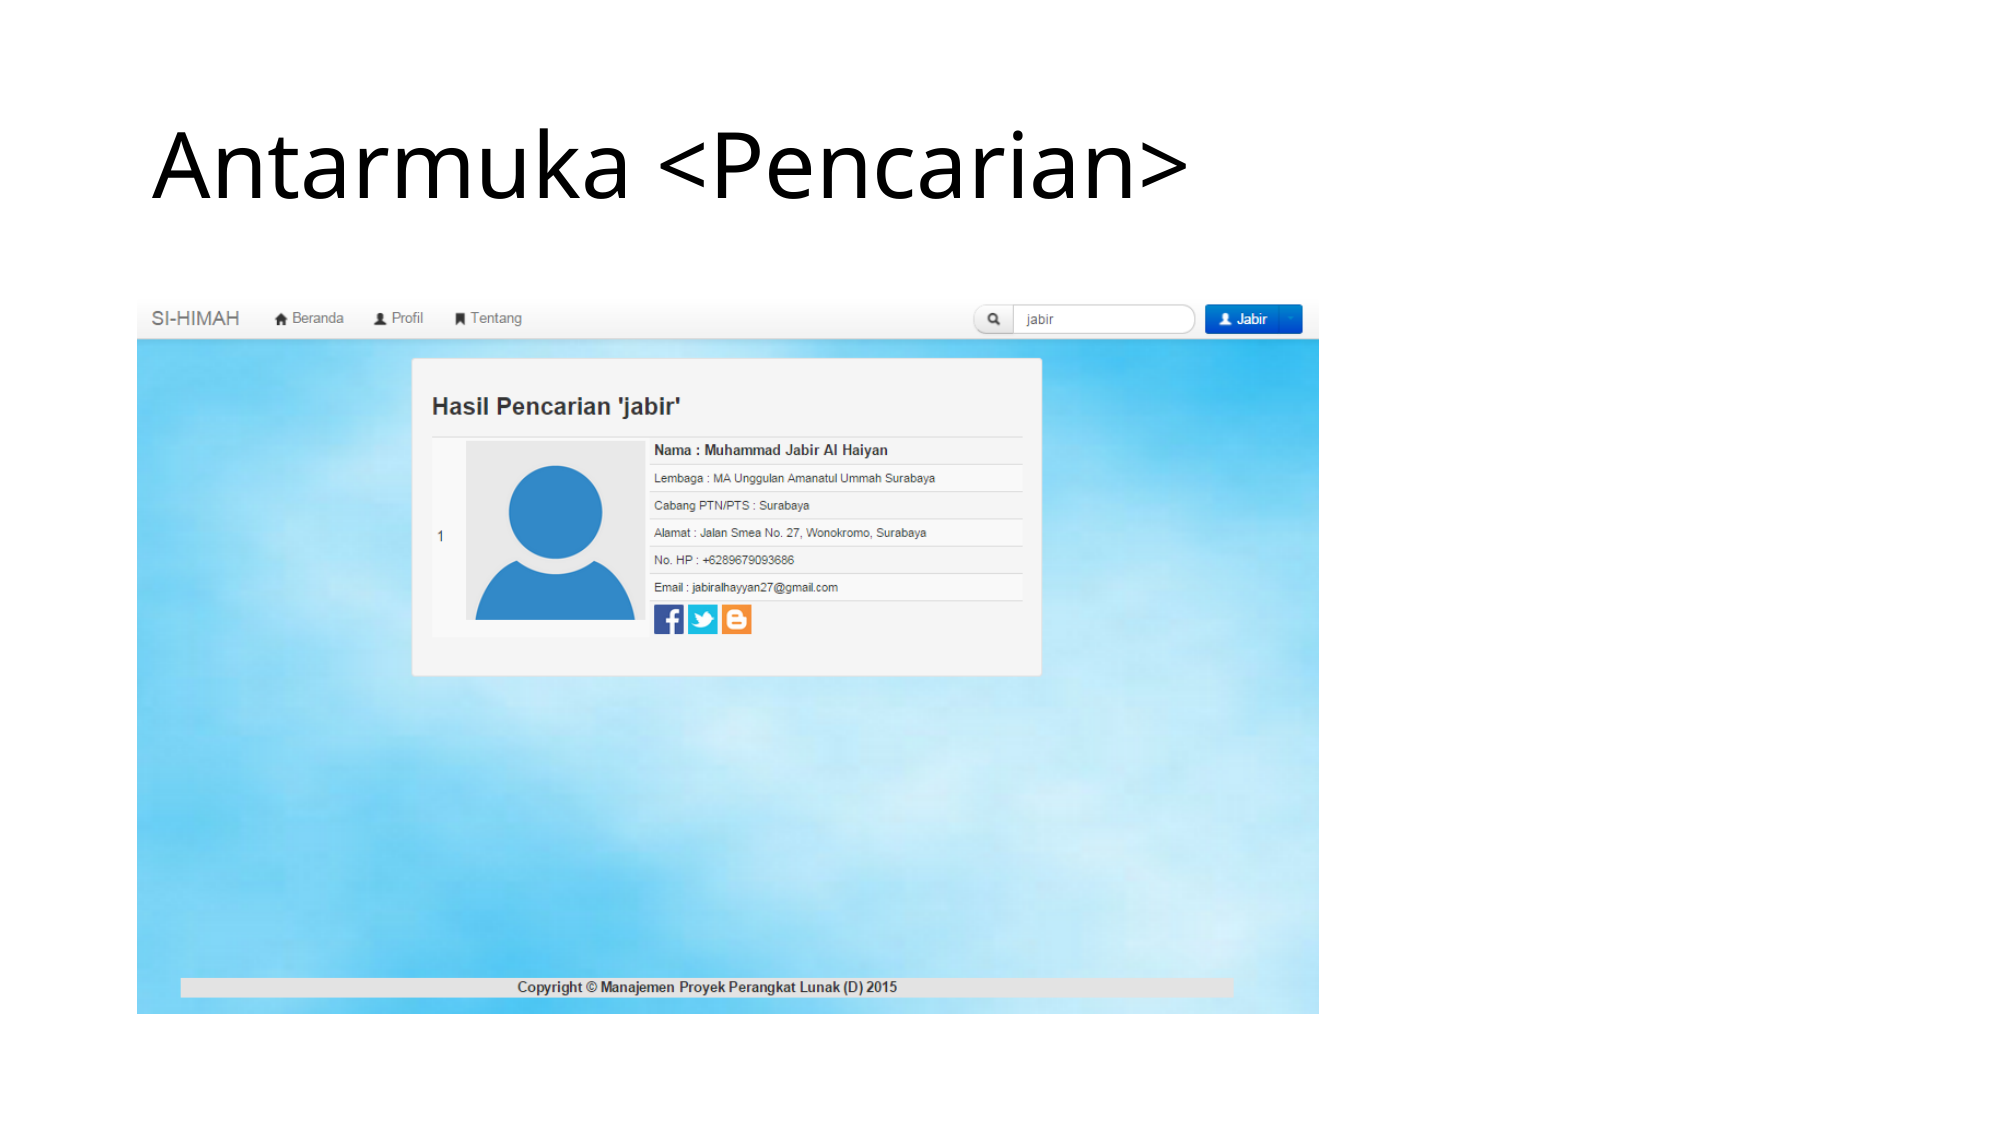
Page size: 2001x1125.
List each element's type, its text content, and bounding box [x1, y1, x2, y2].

picture [137, 299, 1319, 1014]
title Antarmuka <Pencarian> [137, 59, 1863, 278]
